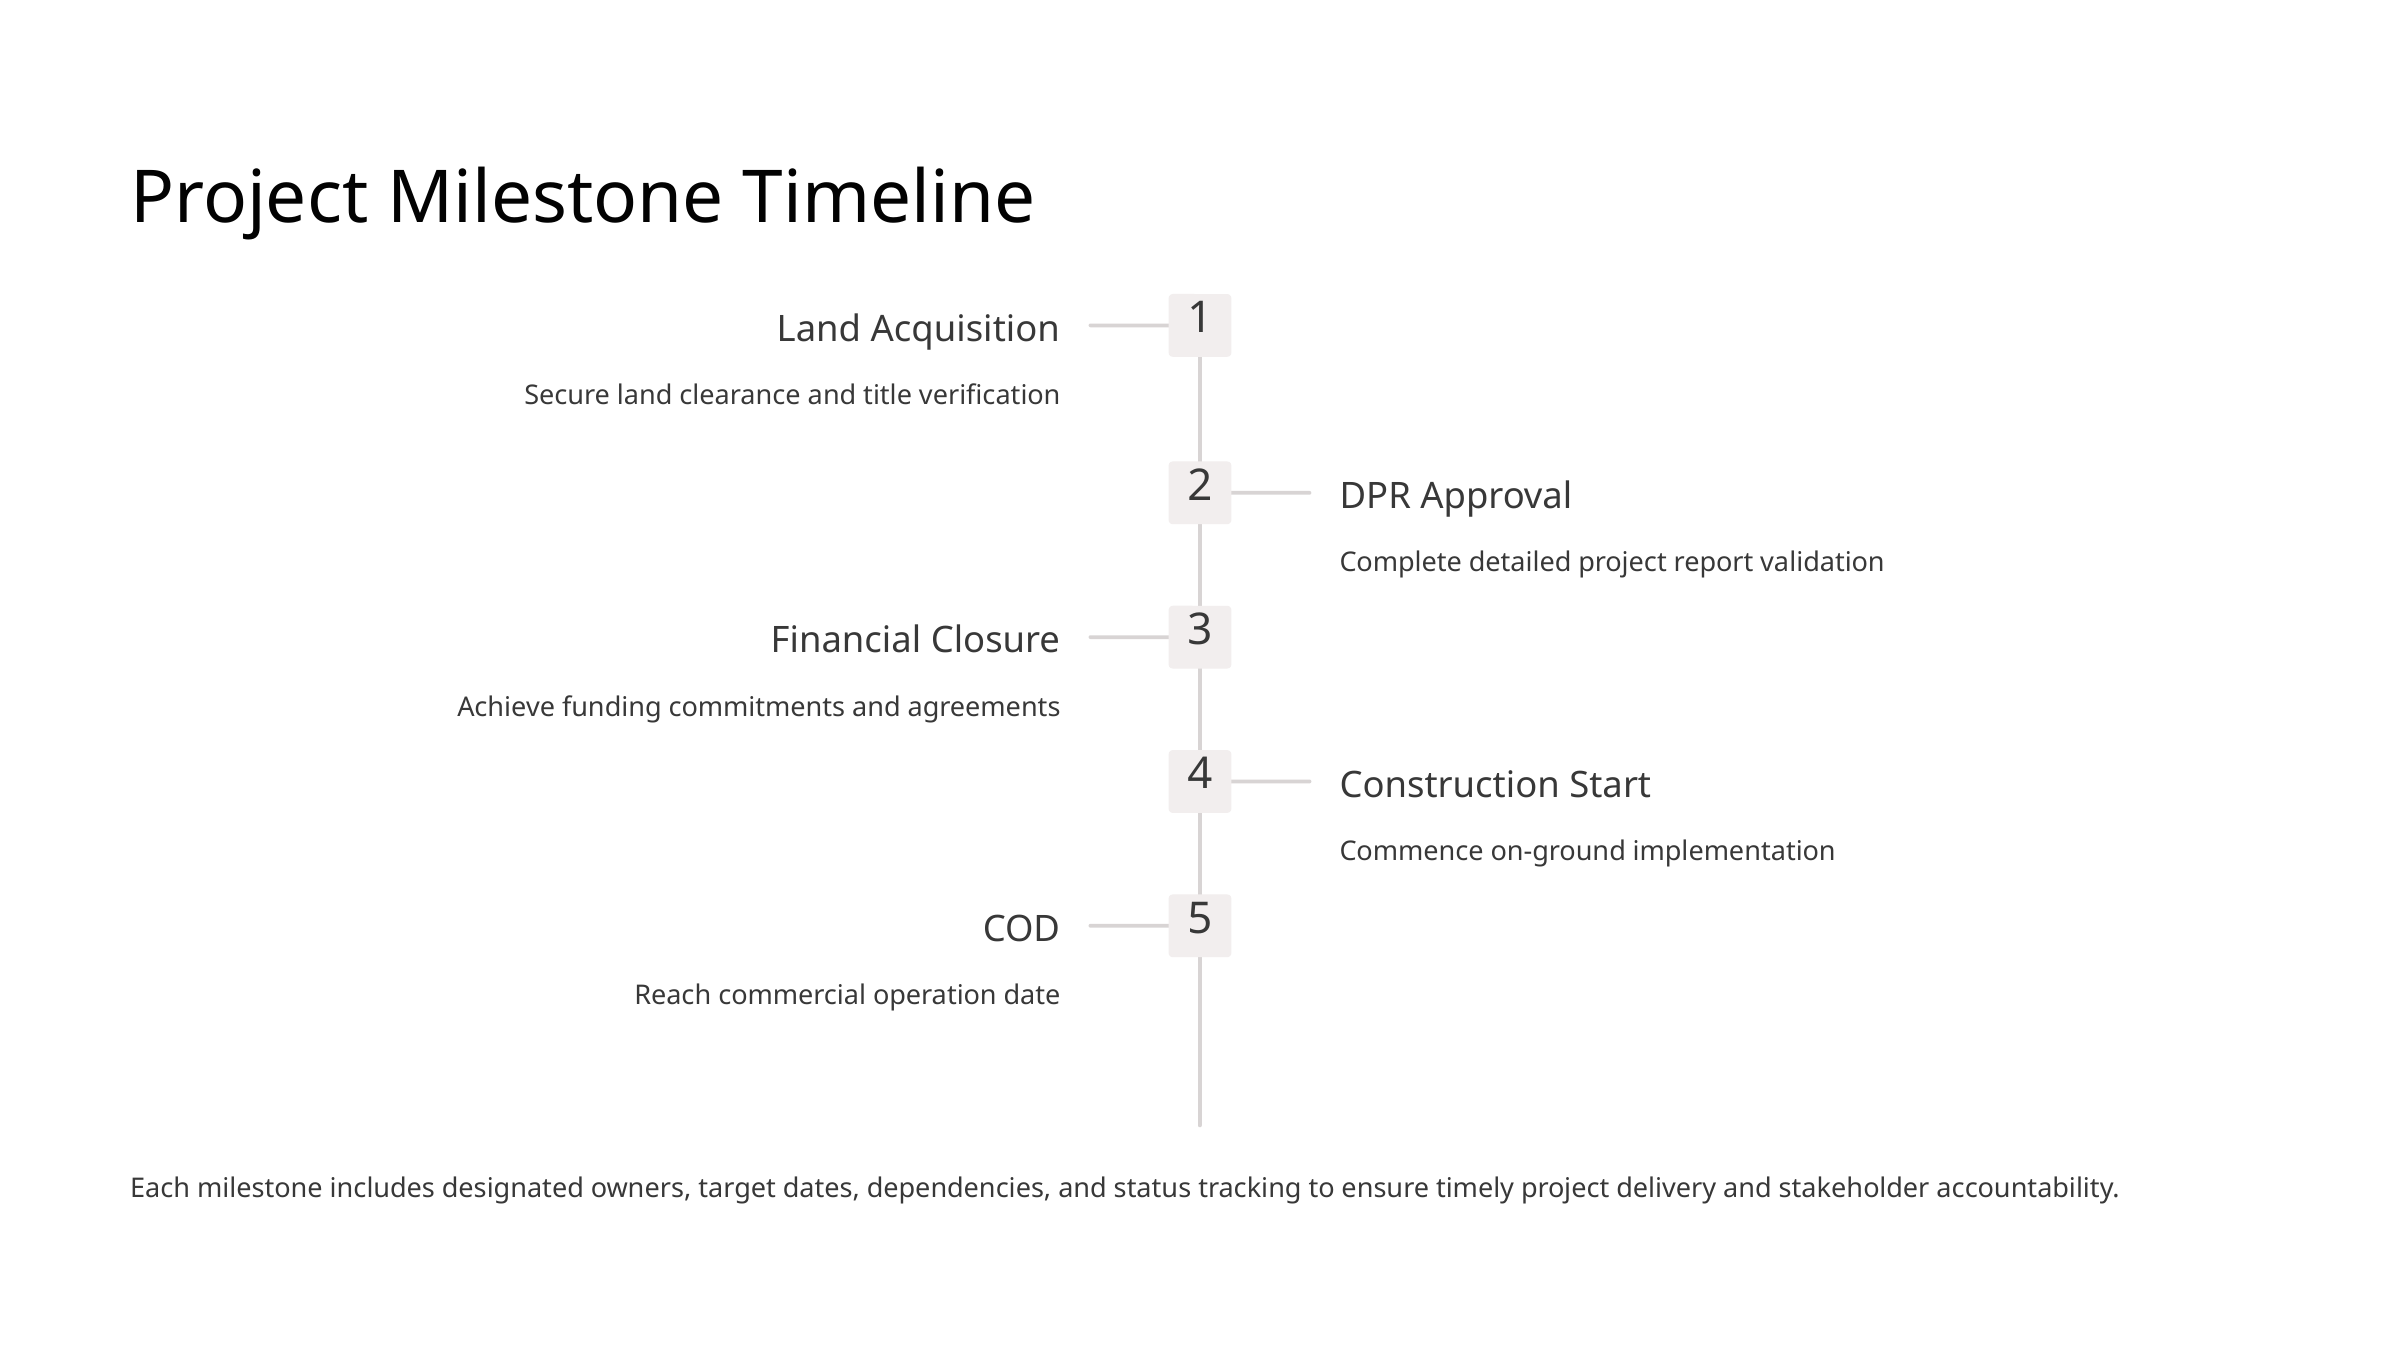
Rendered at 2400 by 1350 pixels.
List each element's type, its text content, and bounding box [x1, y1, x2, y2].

text_box [1232, 779, 1312, 784]
text_box COD [694, 904, 1061, 950]
text_box 5 [1177, 898, 1222, 954]
text_box Each milestone includes designated owners, target dates, dependencies, and status tracking to ensure timely project delivery and stakeholder accountability. [130, 1158, 2270, 1204]
text_box Complete detailed project report validation [1339, 533, 2270, 579]
text_box Reach commercial operation date [130, 966, 1061, 1012]
text_box Secure land clearance and title verification [130, 366, 1061, 411]
text_box [1198, 525, 1202, 605]
text_box [1198, 813, 1202, 894]
text_box 4 [1177, 753, 1222, 809]
text_box Financial Closure [694, 615, 1061, 662]
text_box Achieve funding commitments and agreements [130, 677, 1061, 723]
text_box [1198, 357, 1202, 461]
text_box Land Acquisition [694, 303, 1061, 350]
text_box [1088, 635, 1168, 640]
text_box 1 [1177, 297, 1222, 353]
text_box [1088, 923, 1168, 928]
text_box [1168, 293, 1232, 357]
text_box 3 [1177, 609, 1222, 665]
text_box [1198, 958, 1202, 1128]
text_box [1168, 750, 1232, 813]
text_box Construction Start [1339, 759, 1706, 806]
text_box [1168, 461, 1232, 525]
text_box Commence on-ground implementation [1339, 822, 2270, 867]
text_box [1088, 323, 1168, 328]
text_box [1168, 605, 1232, 669]
text_box [1232, 490, 1312, 495]
text_box 2 [1177, 465, 1222, 521]
text_box [1198, 669, 1202, 750]
text_box DPR Approval [1339, 471, 1706, 517]
text_box [1168, 894, 1232, 958]
text_box Project Milestone Timeline [130, 146, 1014, 239]
